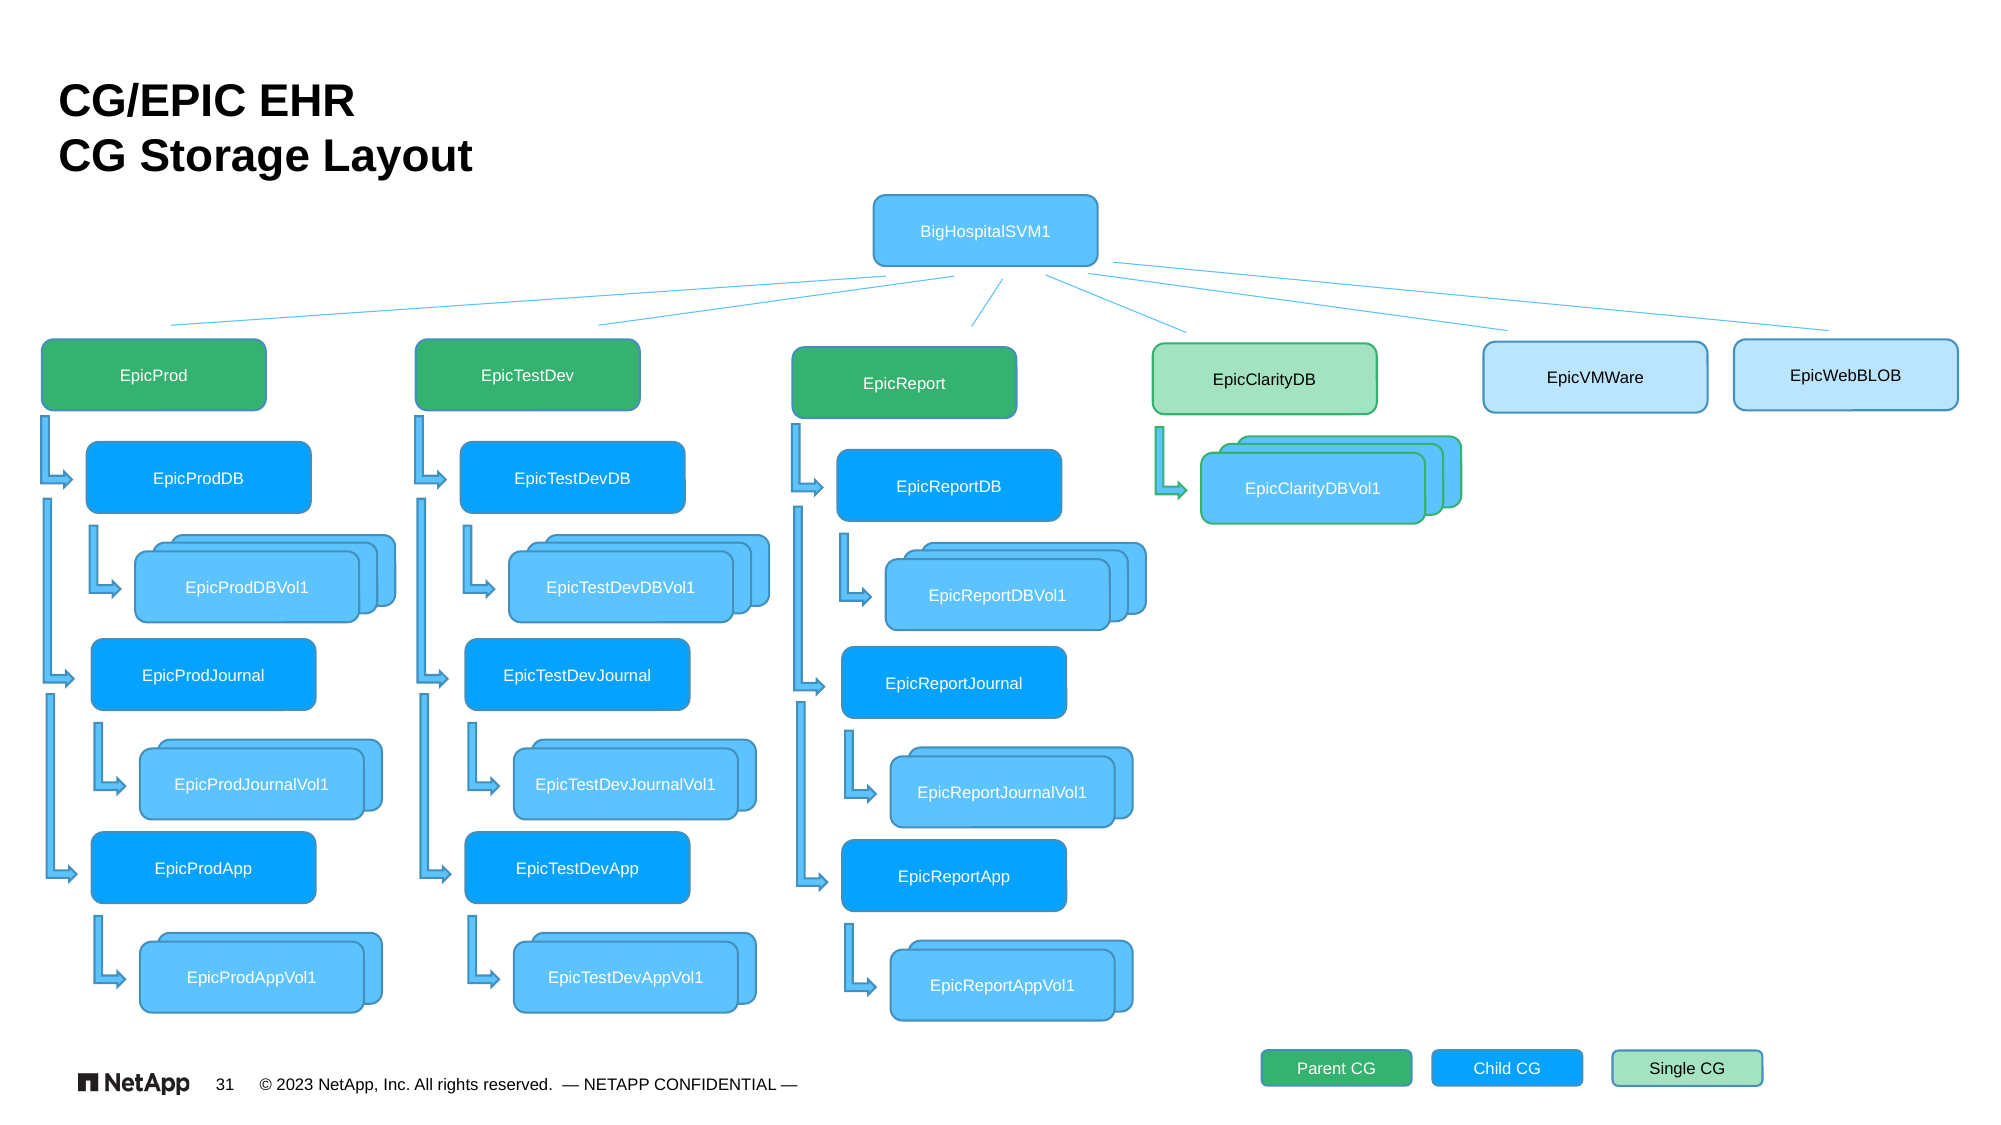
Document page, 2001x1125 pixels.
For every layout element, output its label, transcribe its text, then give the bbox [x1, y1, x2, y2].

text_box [971, 278, 1003, 327]
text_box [417, 498, 756, 820]
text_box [171, 276, 598, 326]
text_box Single CG [1611, 1049, 1764, 1087]
text_box EpicWebBLOB [1732, 338, 1960, 412]
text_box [598, 276, 955, 326]
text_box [1088, 273, 1113, 331]
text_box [1152, 343, 1462, 524]
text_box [420, 820, 756, 1013]
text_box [415, 416, 770, 623]
title CG/EPIC EHR CG Storage Layout [43, 39, 1968, 188]
slide_number 31 [192, 1073, 259, 1094]
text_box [794, 506, 1133, 828]
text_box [1045, 274, 1187, 333]
text_box [85, 248, 1924, 1021]
text_box EpicTestDev [414, 338, 641, 412]
text_box EpicVMWare [1482, 340, 1709, 414]
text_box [46, 820, 383, 1013]
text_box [43, 498, 383, 820]
text_box BigHospitalSVM1 [872, 194, 1099, 268]
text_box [1113, 262, 1829, 331]
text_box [41, 416, 396, 623]
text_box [797, 828, 1133, 1021]
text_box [791, 424, 1146, 631]
text_box Child CG [1431, 1049, 1584, 1087]
footer © 2023 NetApp, Inc. All rights reserved. — NETAPP CONFIDENTIAL — [259, 1073, 986, 1094]
text_box EpicProd [40, 338, 267, 412]
text_box EpicReport [791, 346, 1018, 420]
text_box Parent CG [1260, 1049, 1413, 1087]
